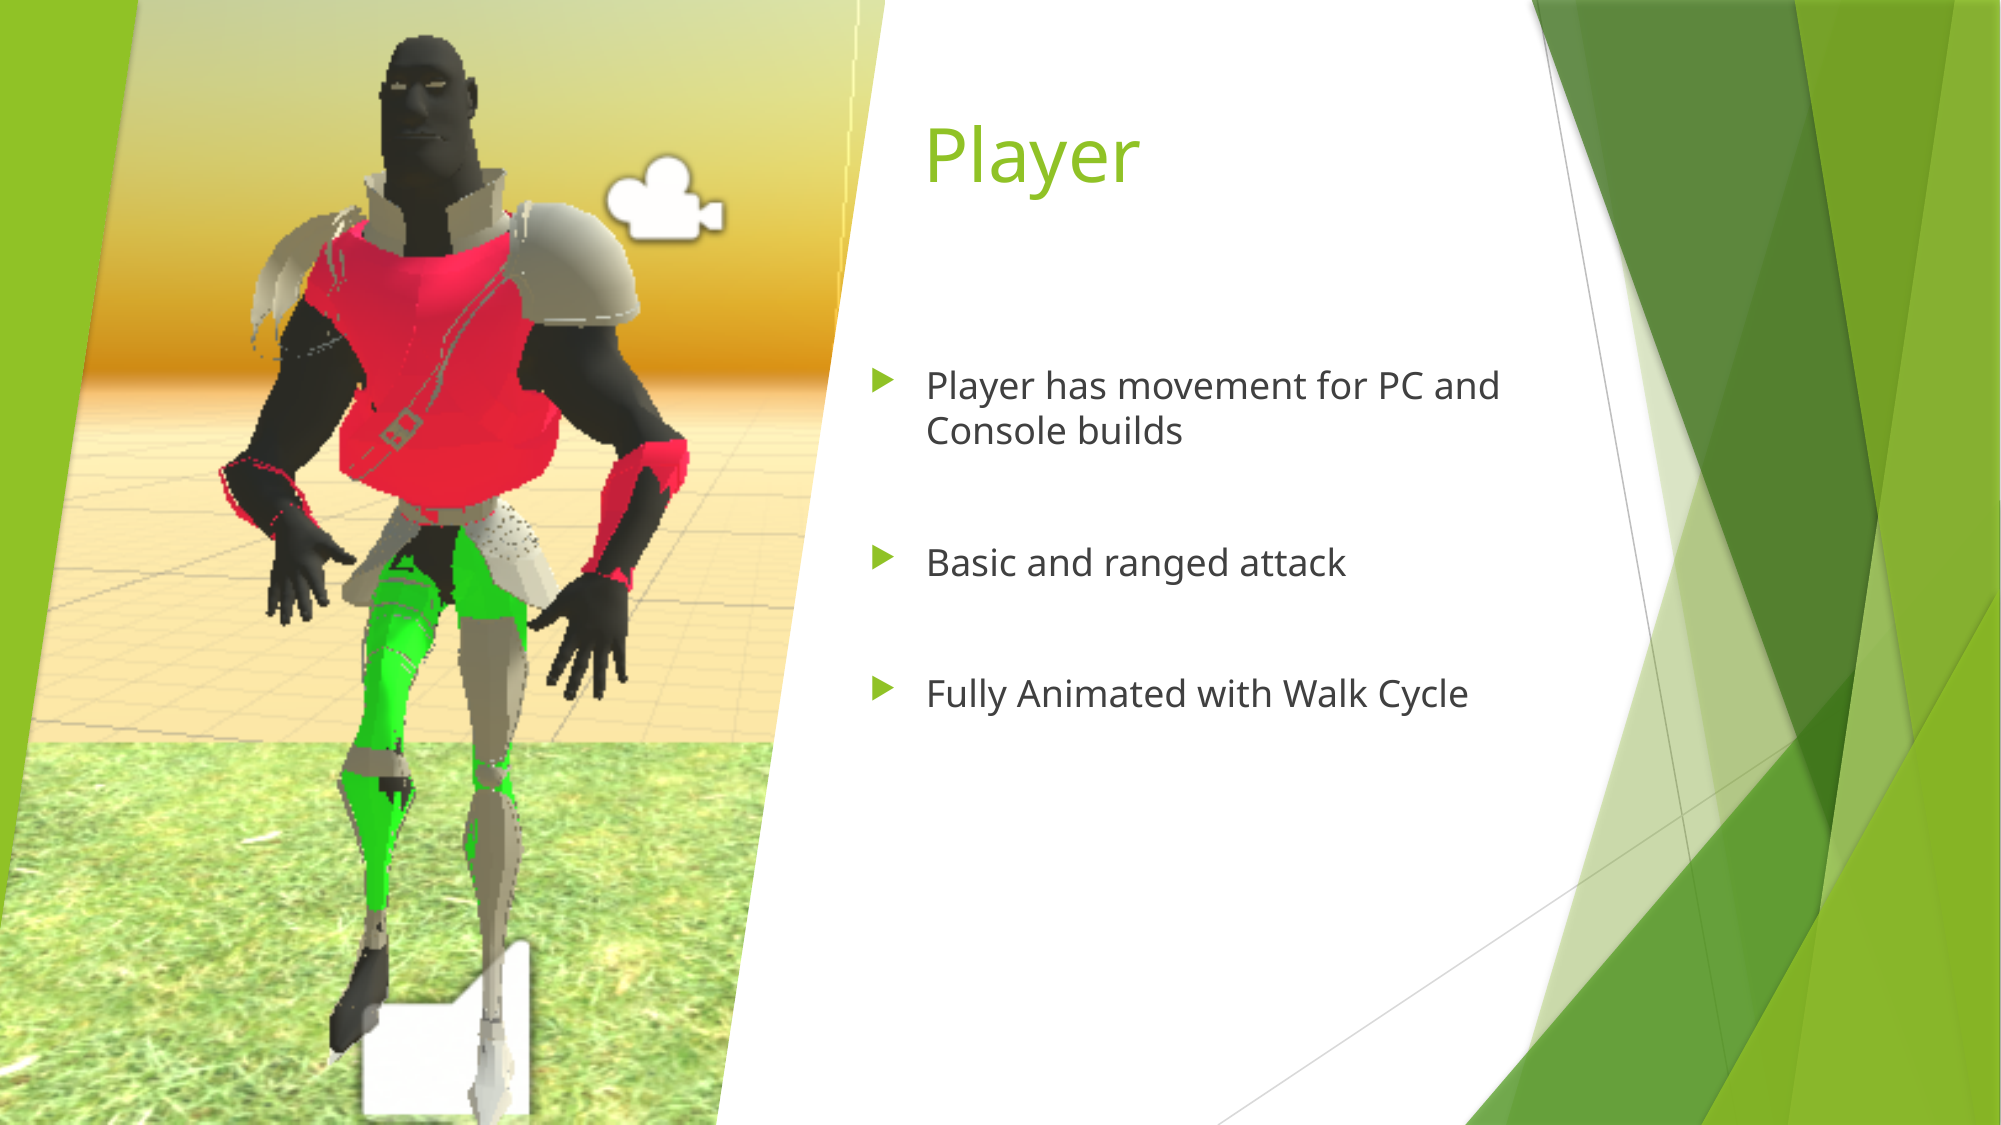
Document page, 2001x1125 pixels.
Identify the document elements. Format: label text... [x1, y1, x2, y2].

title Player [908, 99, 1522, 317]
picture [0, 0, 886, 1125]
list Player has movement for PC and Console builds Basic and ranged attack Fully Animated with Walk Cycle [890, 354, 1522, 992]
